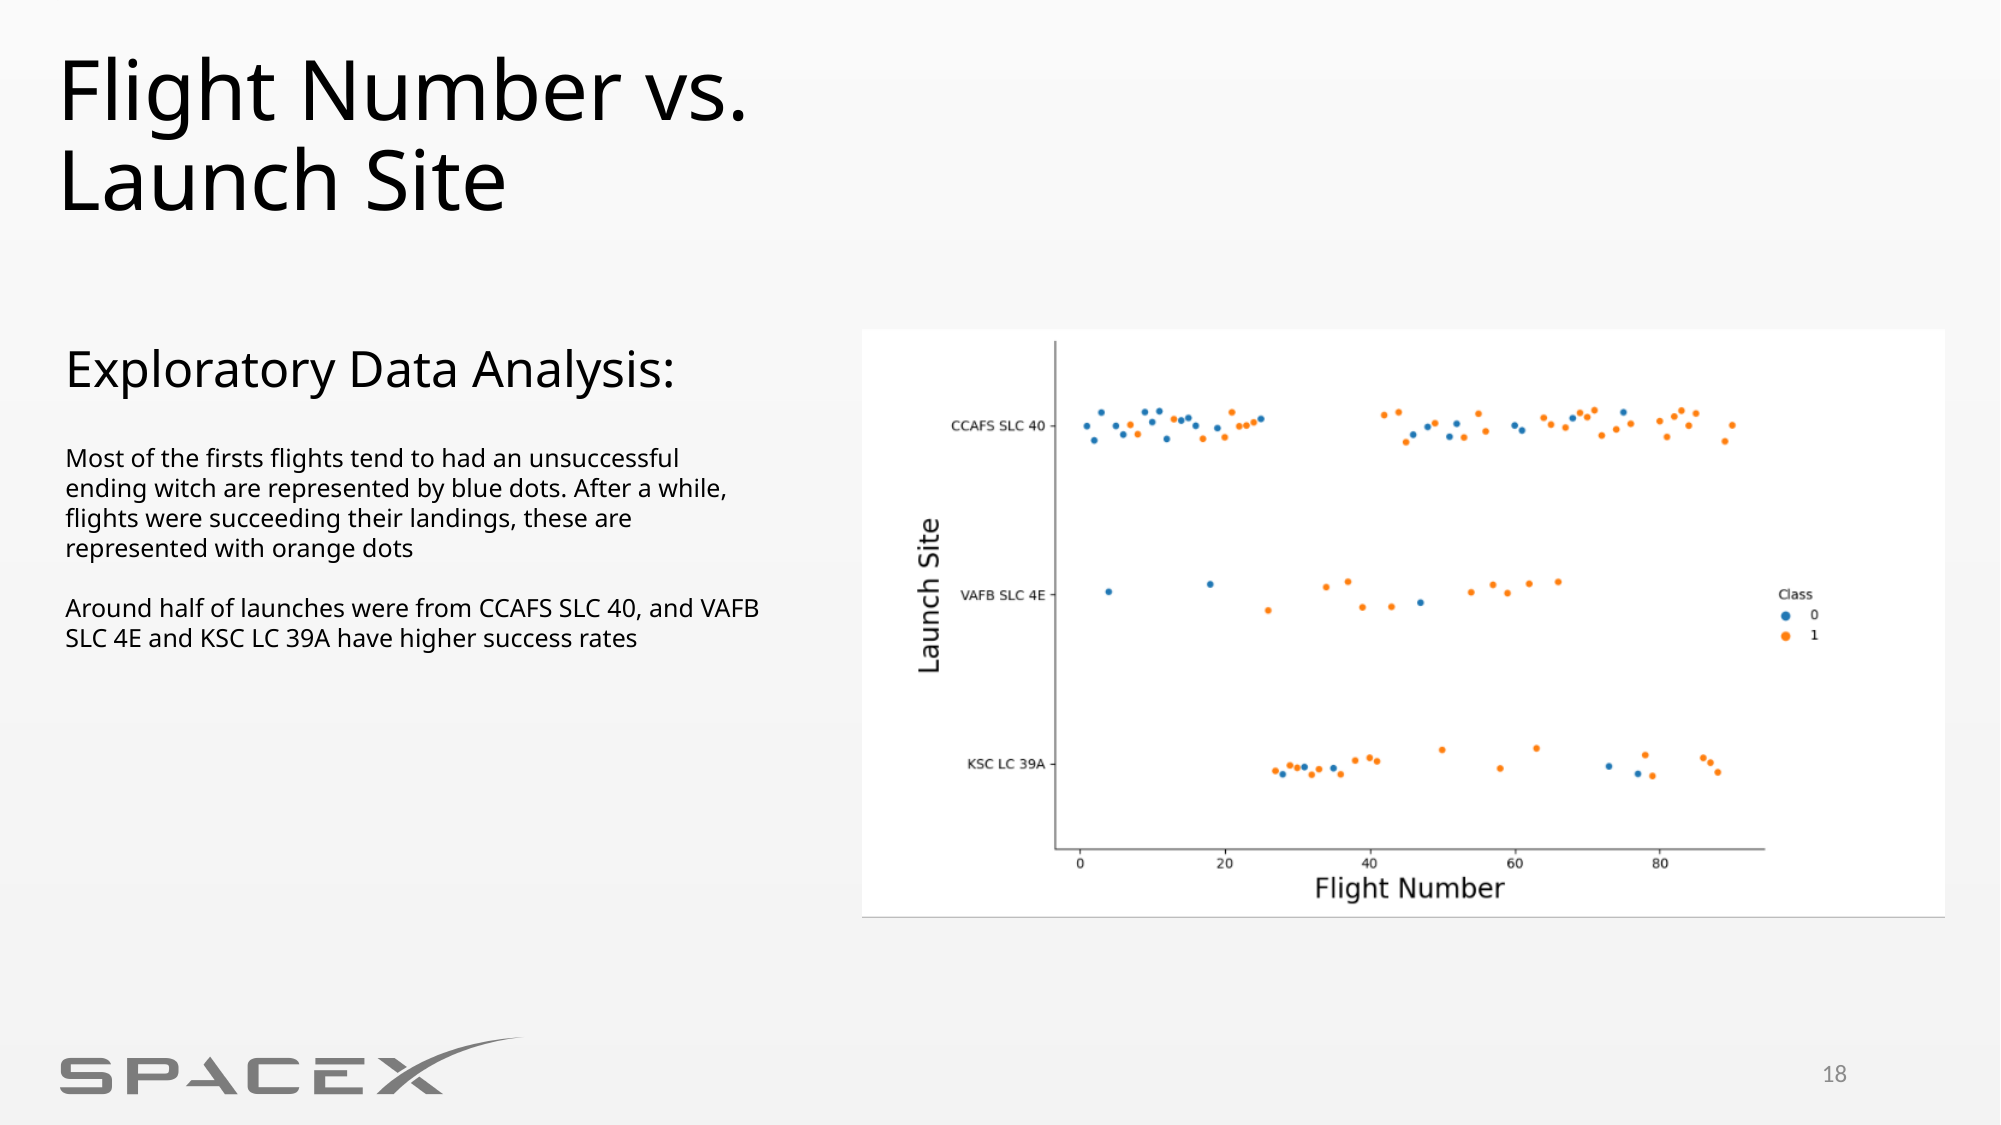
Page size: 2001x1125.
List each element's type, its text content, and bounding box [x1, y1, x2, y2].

picture [58, 1036, 526, 1095]
text_box Exploratory Data Analysis: Most of the firsts flights tend to had an unsuccessful ending witch are represented by blue dots. After a while, flights were succeeding their landings, these are represented with orange dots Around half of launches were from CCAFS SLC 40, and VAFB SLC 4E and KSC LC 39A have higher success rates [50, 329, 781, 660]
slide_number 18 [1412, 1042, 1863, 1103]
text_box Flight Number vs. Launch Site [42, 92, 1219, 183]
picture [862, 329, 1945, 918]
